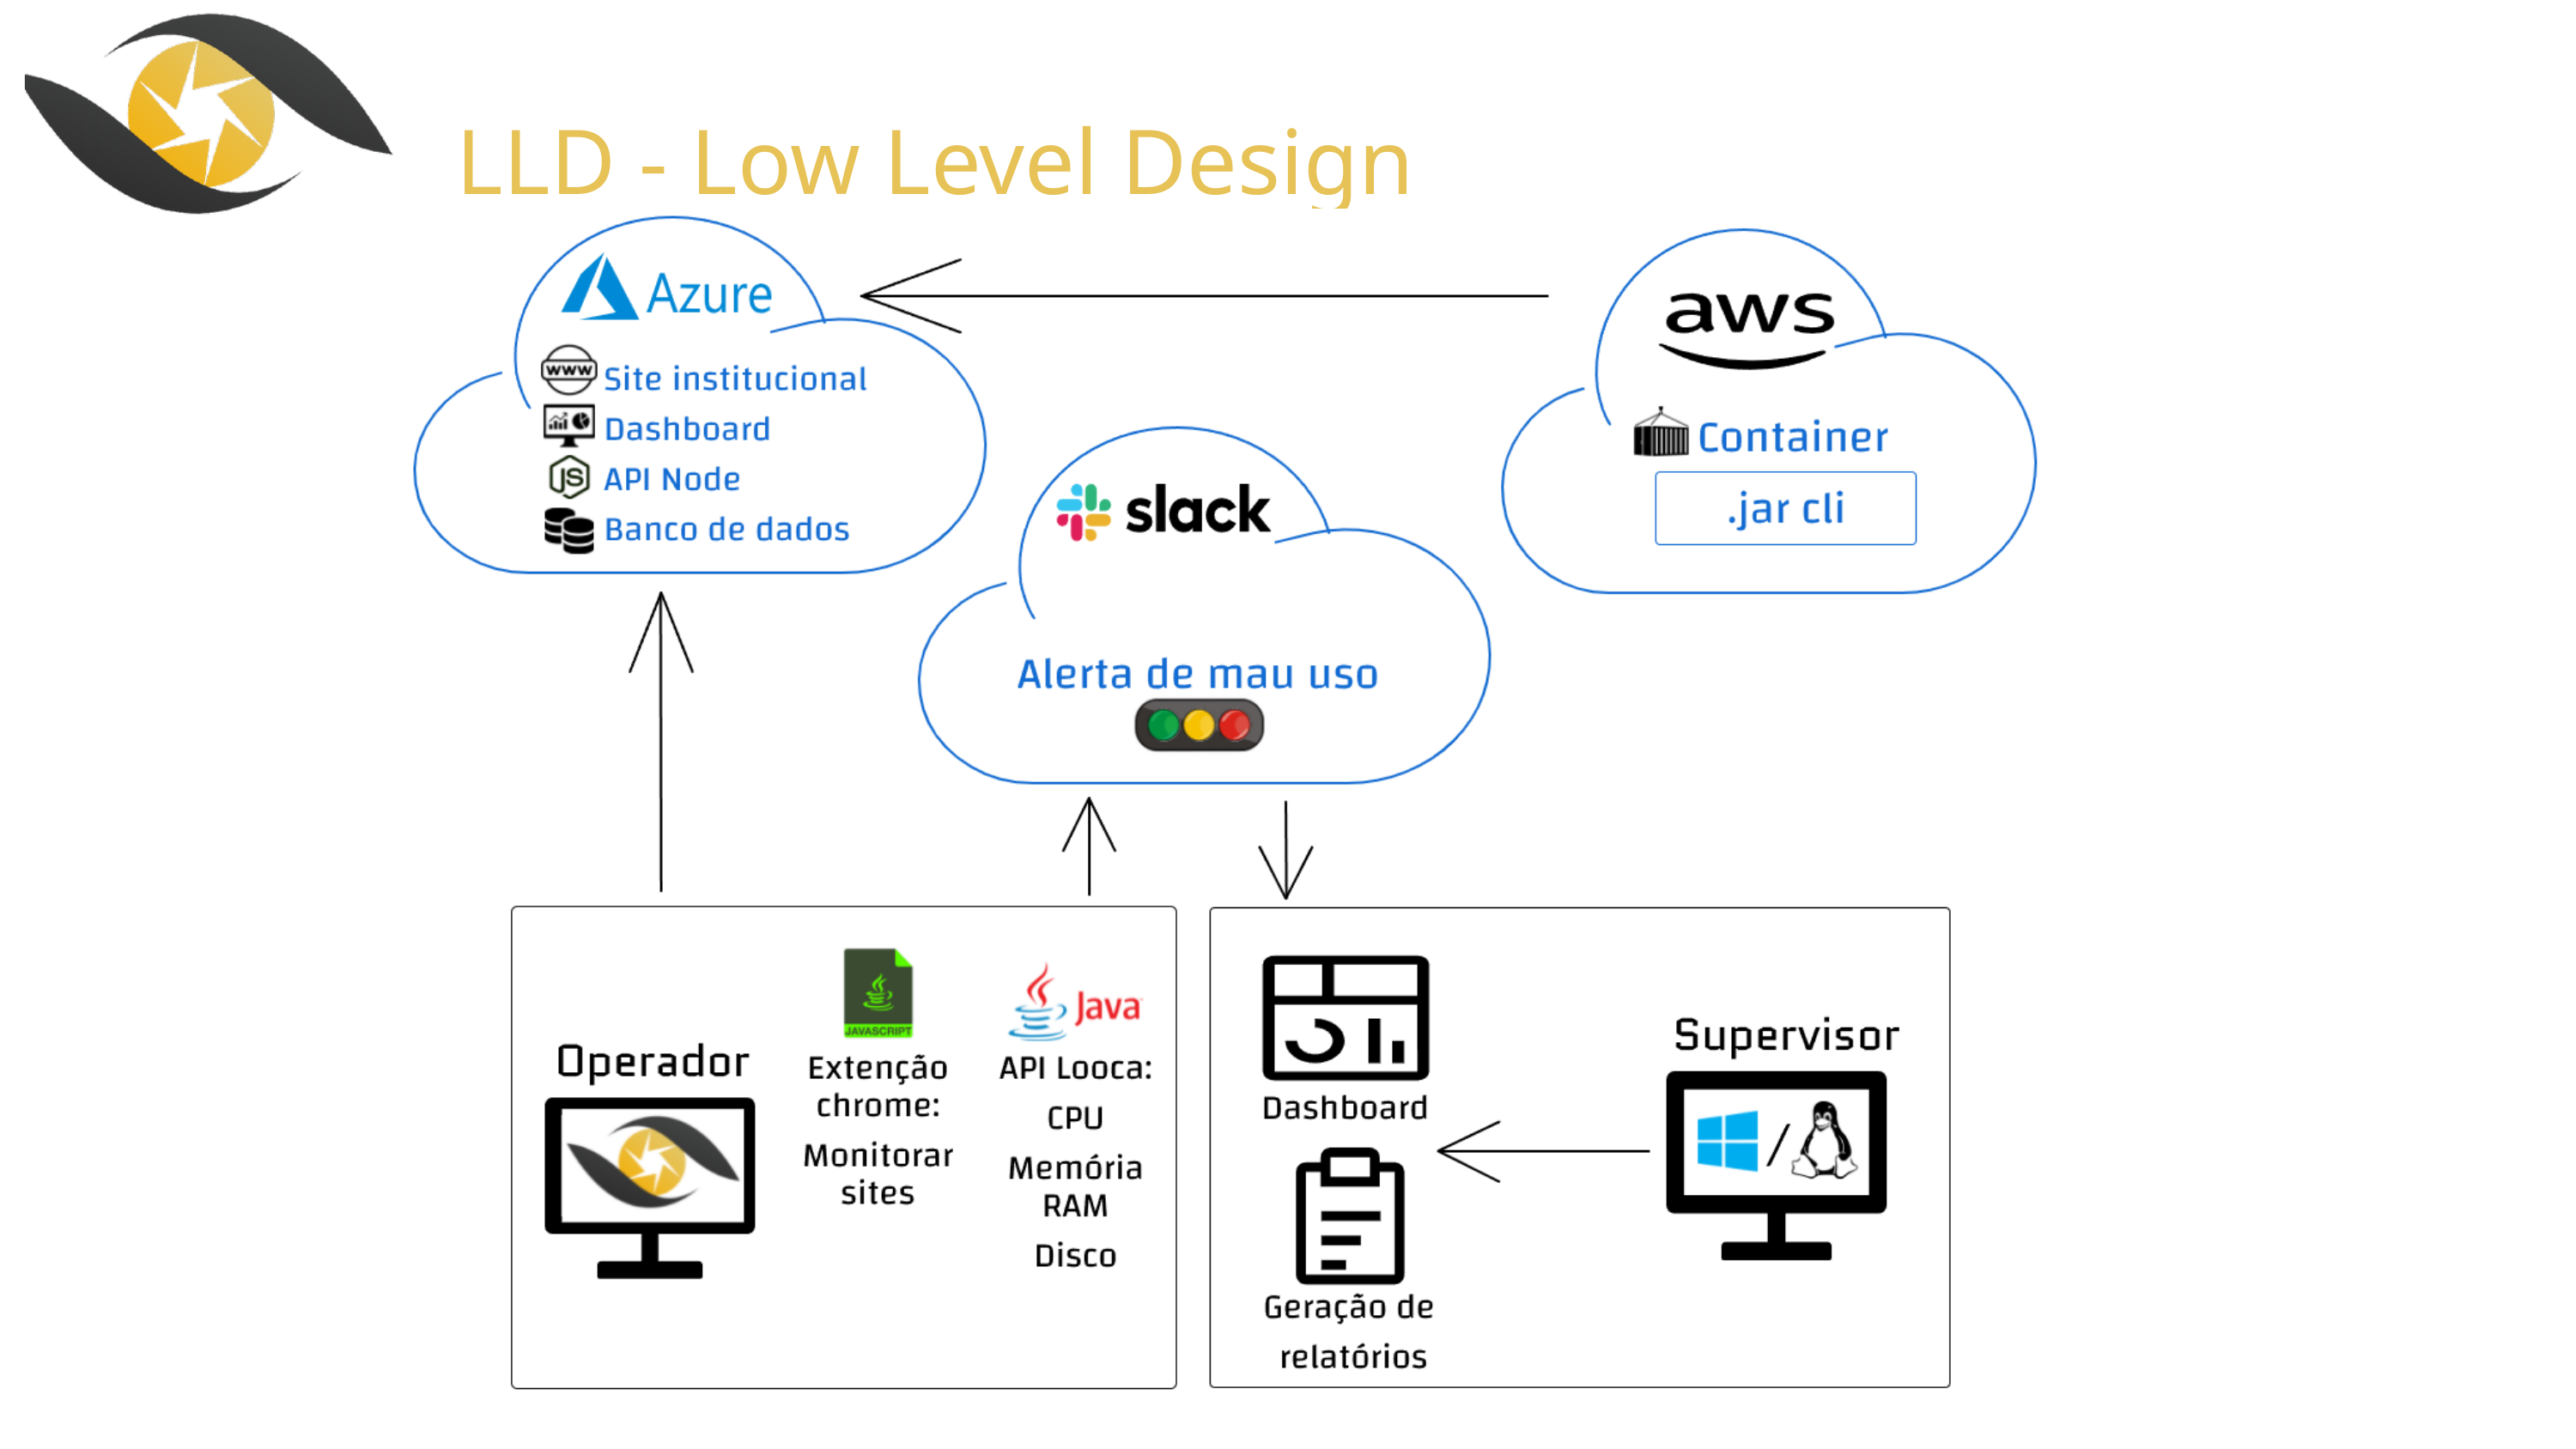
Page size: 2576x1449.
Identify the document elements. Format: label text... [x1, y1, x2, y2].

text_box LLD - Low Level Design [456, 122, 1669, 208]
picture [24, 4, 2050, 1407]
